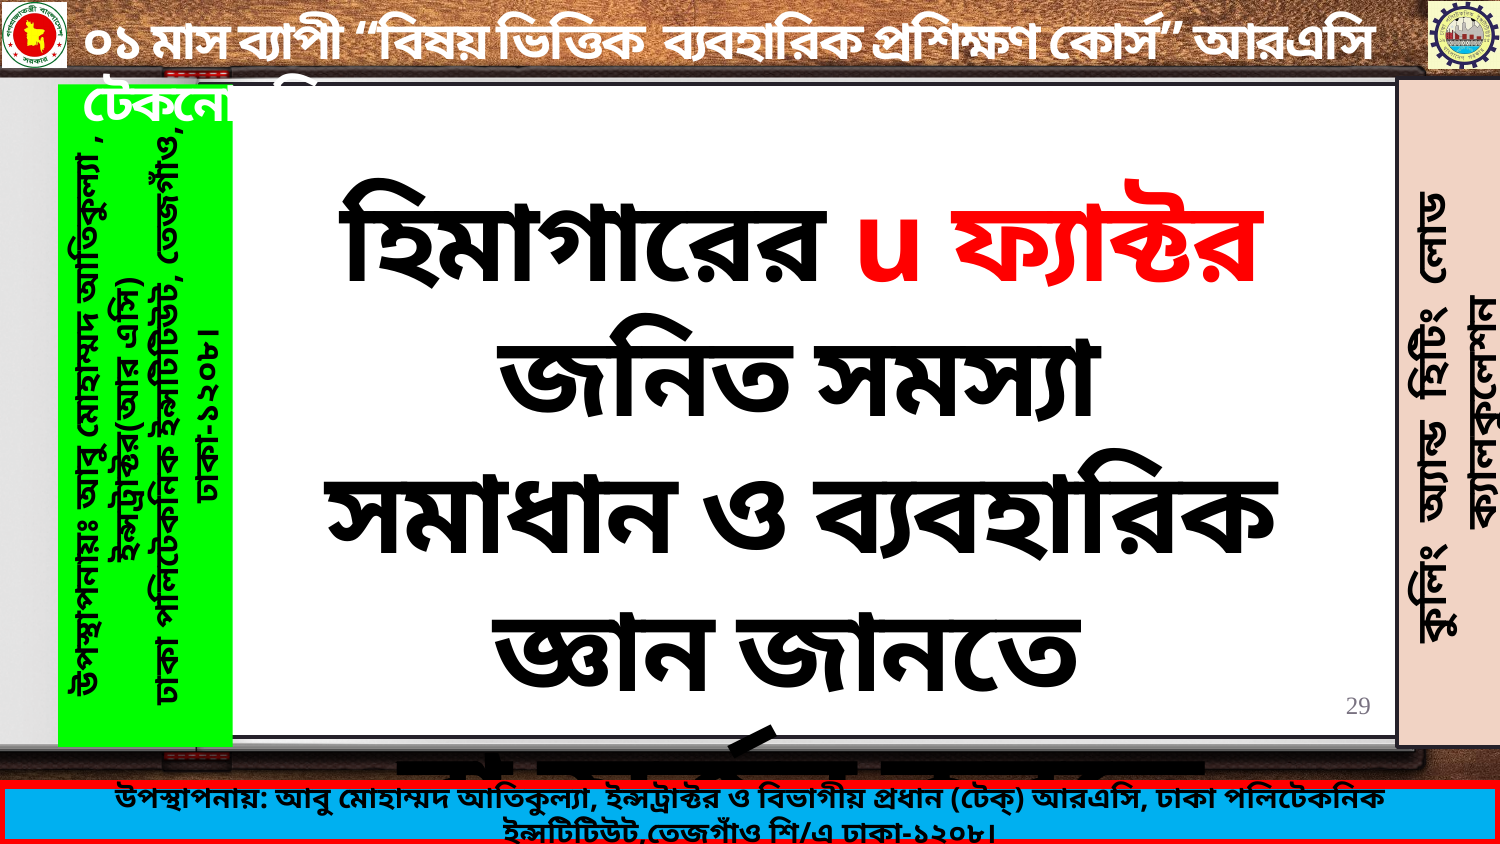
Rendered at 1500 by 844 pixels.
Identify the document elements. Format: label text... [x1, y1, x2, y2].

text_box ০১ মাস ব্যাপী “বিষয় ভিত্তিক ব্যবহারিক প্রশিক্ষণ কোর্স” আরএসি টেকনোলজি। [68, 0, 1427, 140]
picture [0, 0, 1500, 782]
text_box উপস্থাপনায়ঃ আবু মোহাম্মদ আতিকুল্যা , ইন্সট্রাক্টর(আর এসি) ঢাকা পলিটেকনিক ইন্সটিটিউট, তেজগাঁও, ঢাকা-১২০৮। [58, 84, 233, 747]
subtitle হিমাগারের u ফ্যাক্টর জনিত সমস্যা সমাধান ও ব্যবহারিক জ্ঞান জানতে বা অর্জন করতে পারবে। -সমাপ্ত- [233, 140, 1395, 739]
picture [1428, 0, 1500, 76]
text_box উপস্থাপনায়: আবু মোহাম্মদ আতিকুল্যা, ইন্সট্রাক্টর ও বিভাগীয় প্রধান (টেক্) আরএসি, ঢাকা পলিটেকনিক ইন্সটিটিউট,তেজগাঁও শি/এ ঢাকা-১২০৮। [0, 782, 1500, 844]
text_box কুলিং অ্যান্ড ‍হিটিং লোড ক্যালকুলেশন Cooling & Heating Load Calculation [1395, 76, 1500, 749]
slide_number 29 [1295, 672, 1386, 737]
